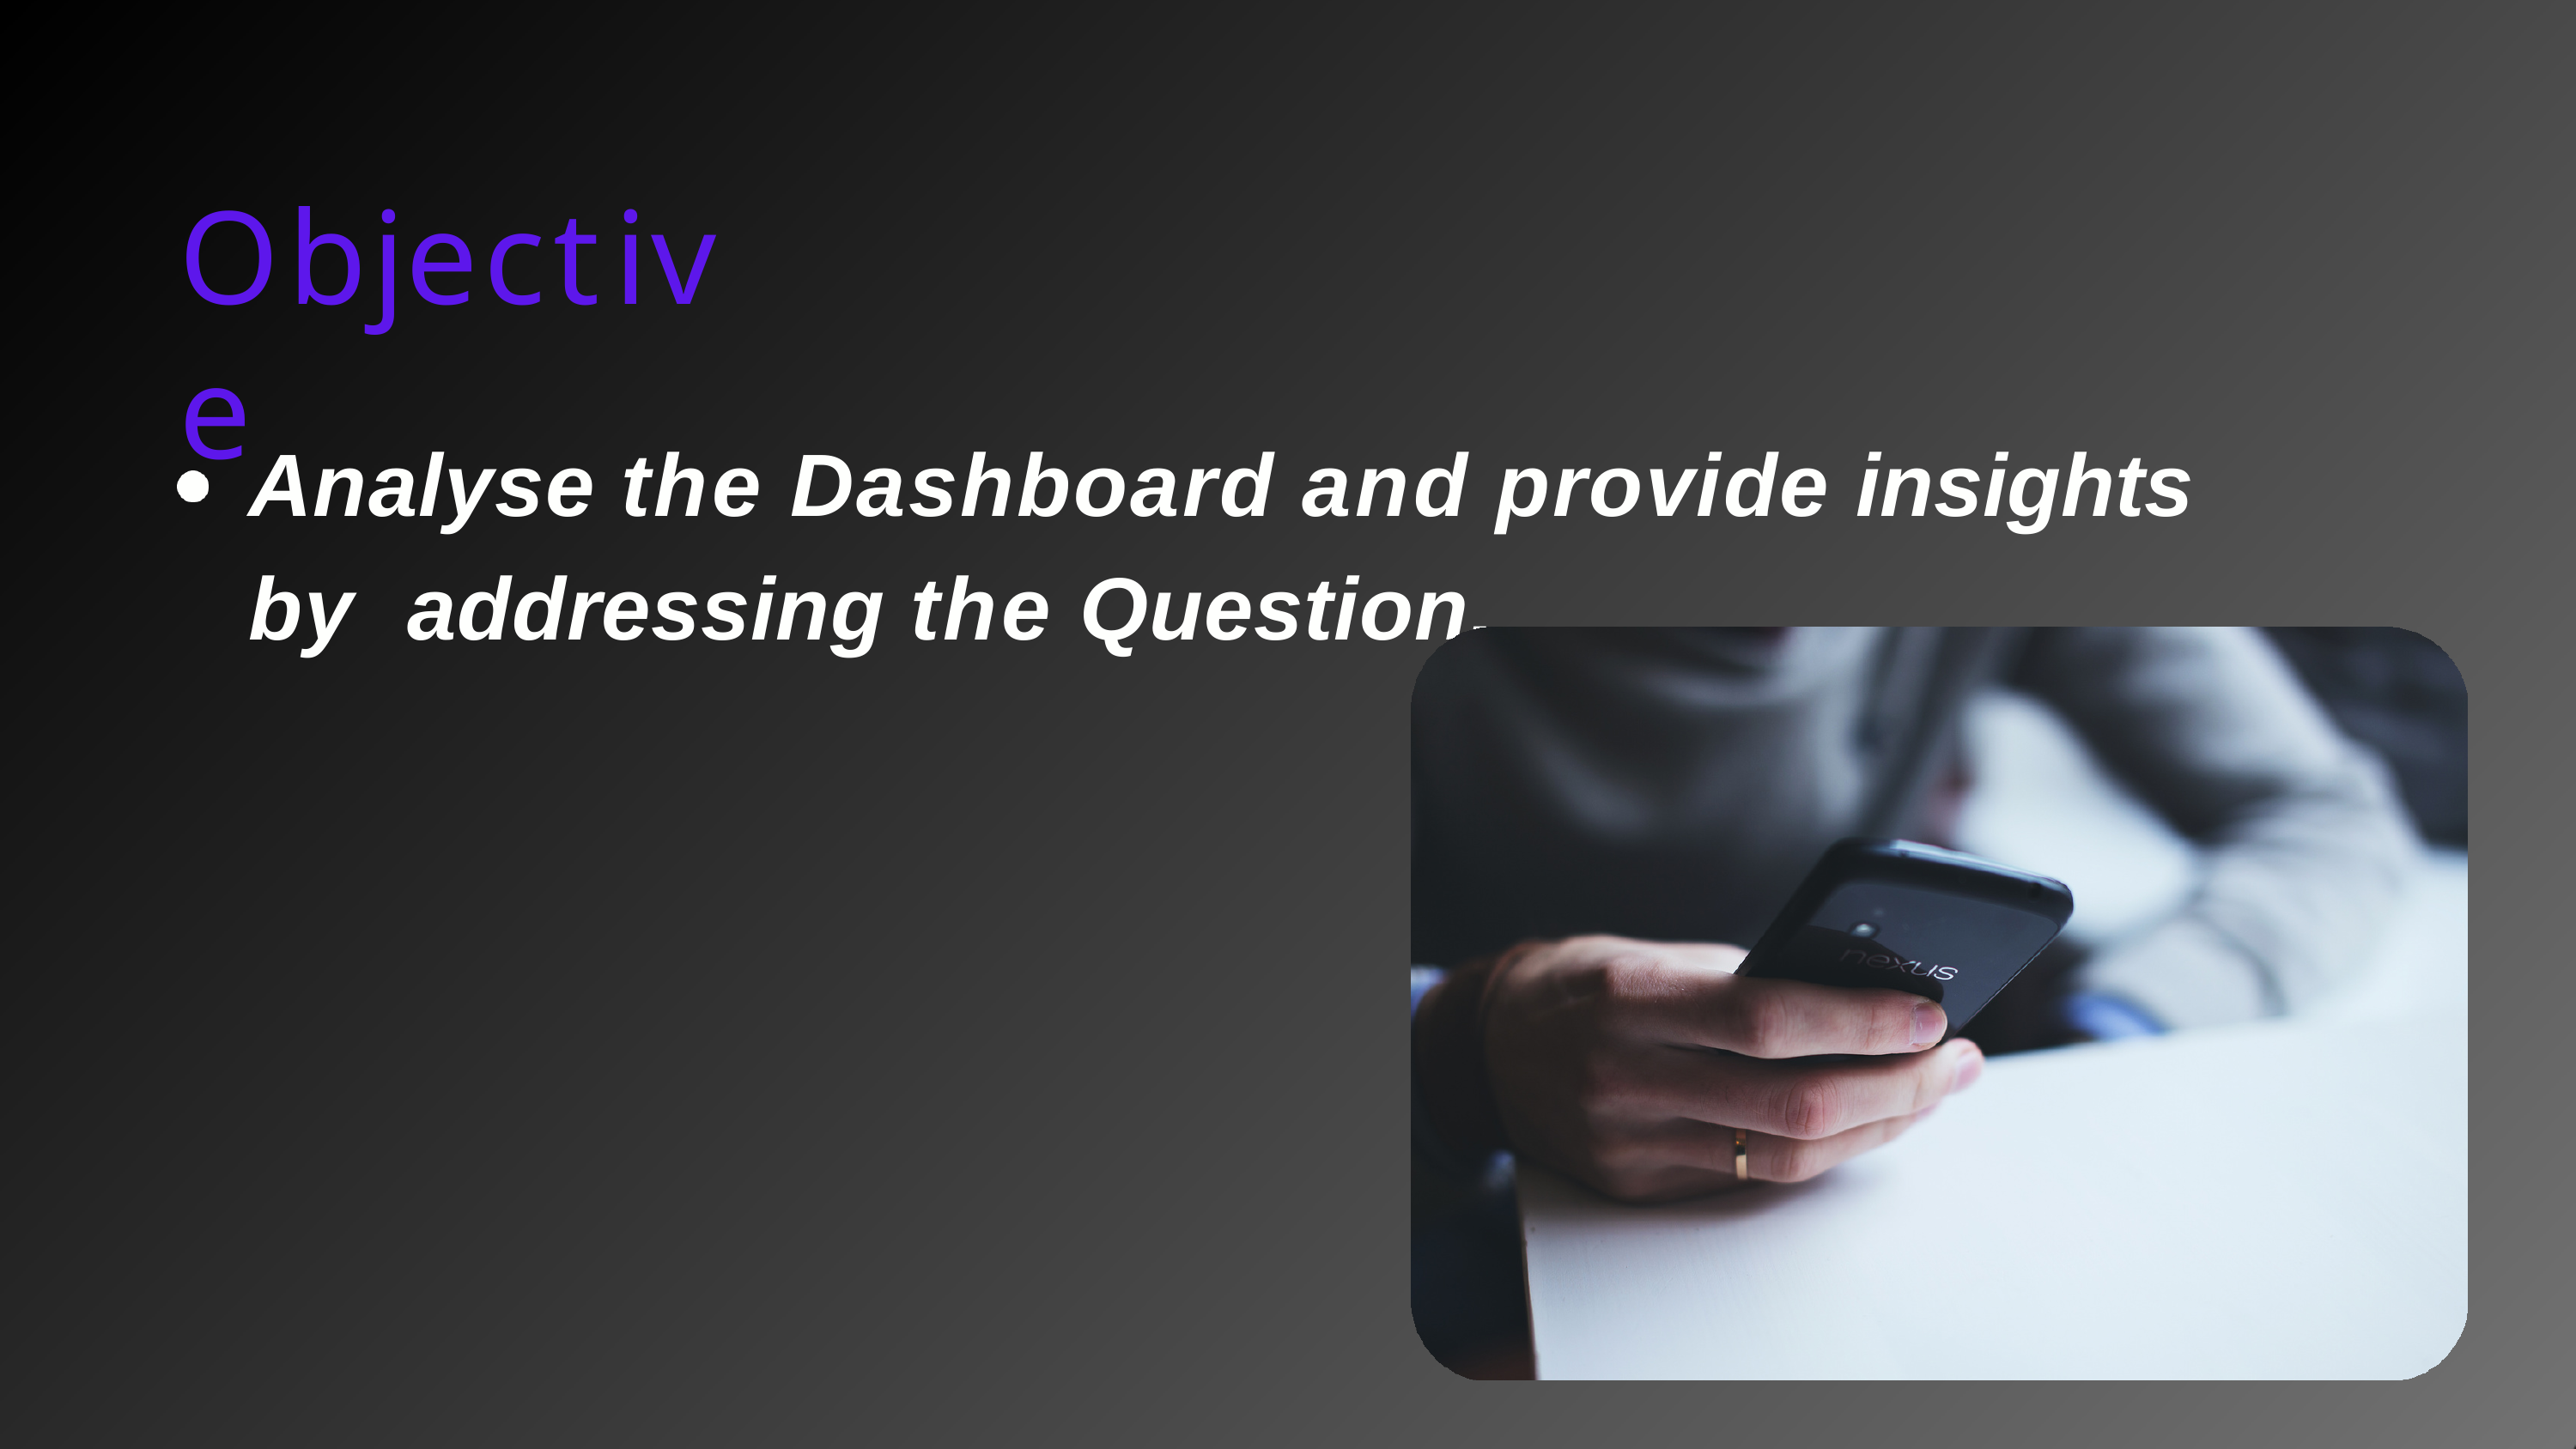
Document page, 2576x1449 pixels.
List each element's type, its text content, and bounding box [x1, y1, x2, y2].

picture [0, 0, 2576, 1449]
text_box Objective [177, 173, 776, 485]
text_box Analyse the Dashboard and provide insights by addressing the Question. [246, 409, 2312, 658]
